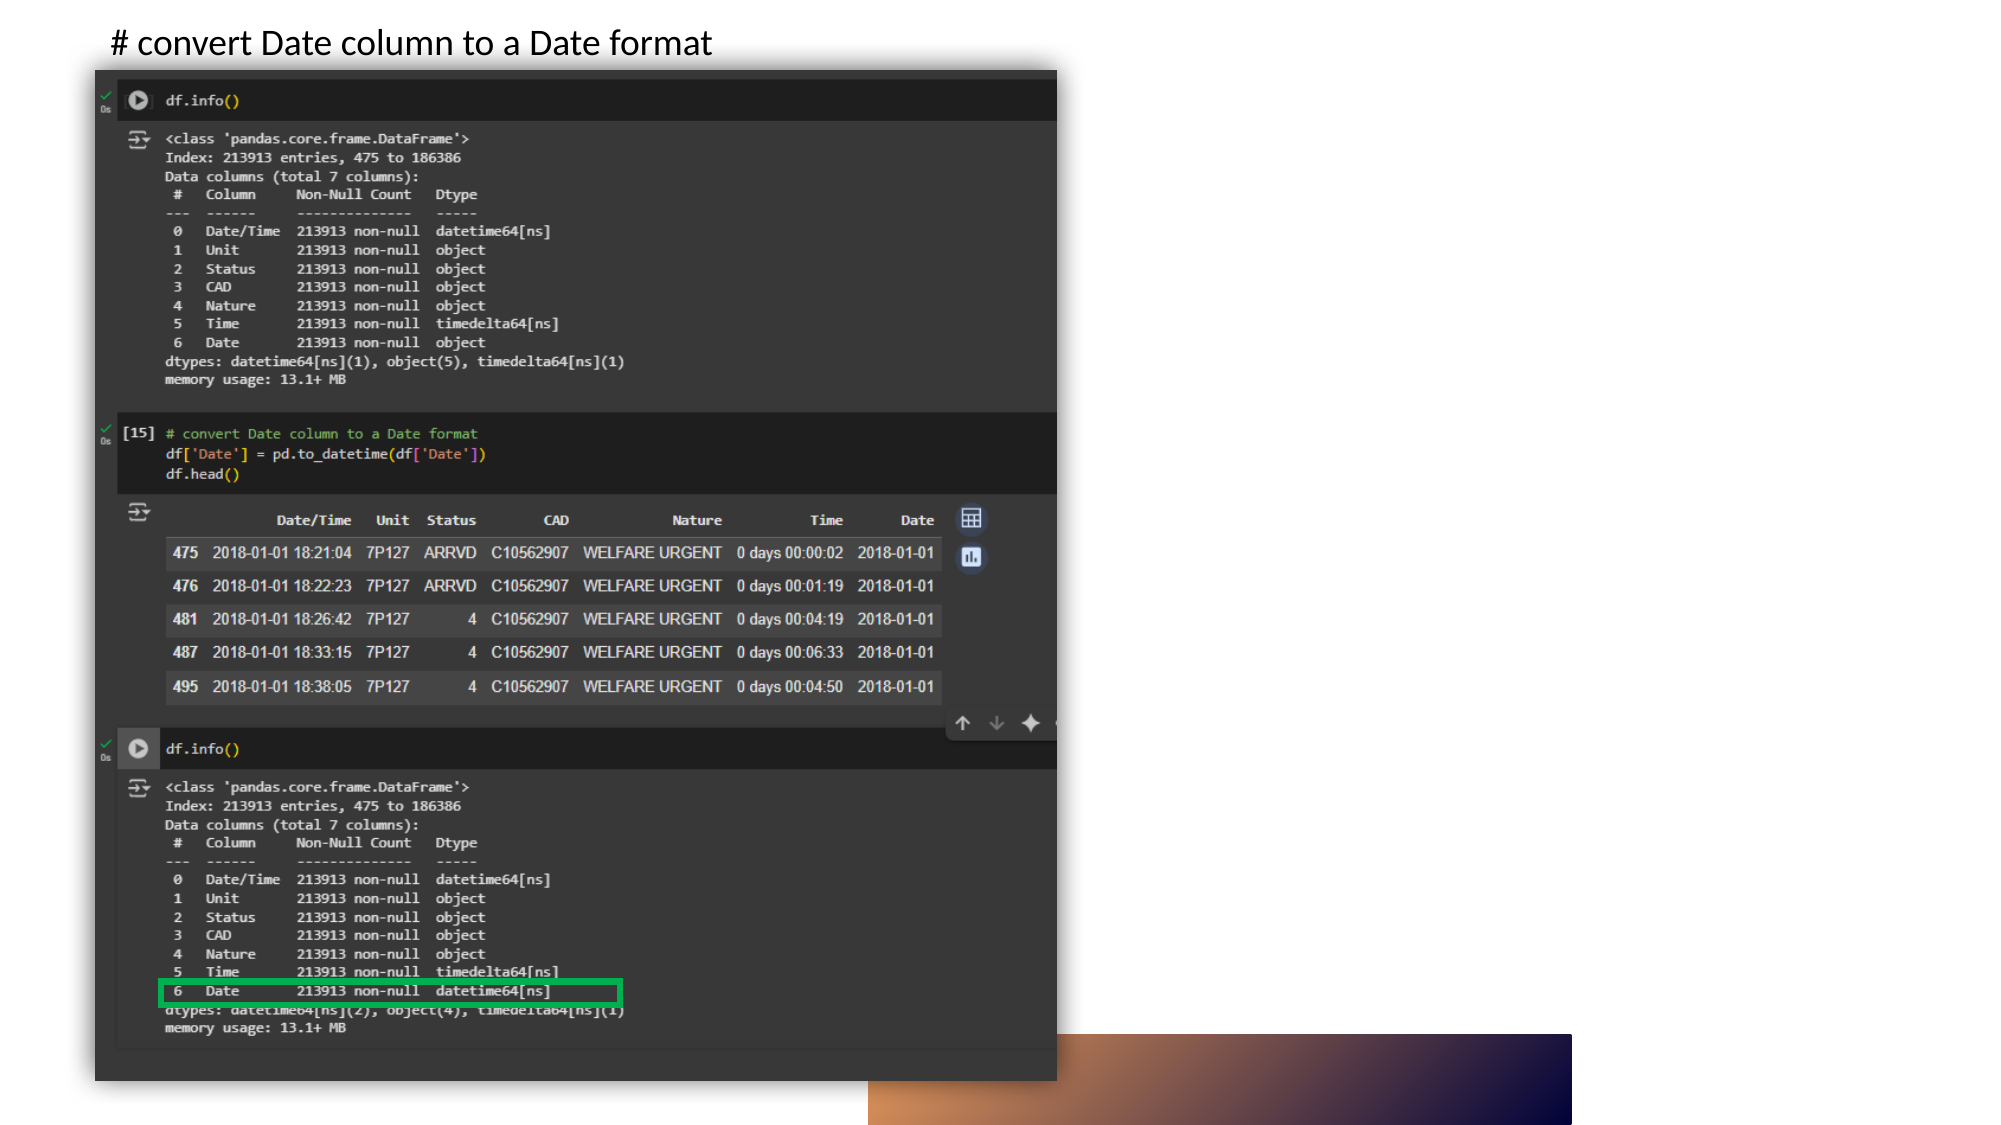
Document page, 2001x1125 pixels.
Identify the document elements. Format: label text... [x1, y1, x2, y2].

picture [95, 70, 1058, 1082]
text_box # convert Date column to a Date format [95, 10, 1891, 70]
